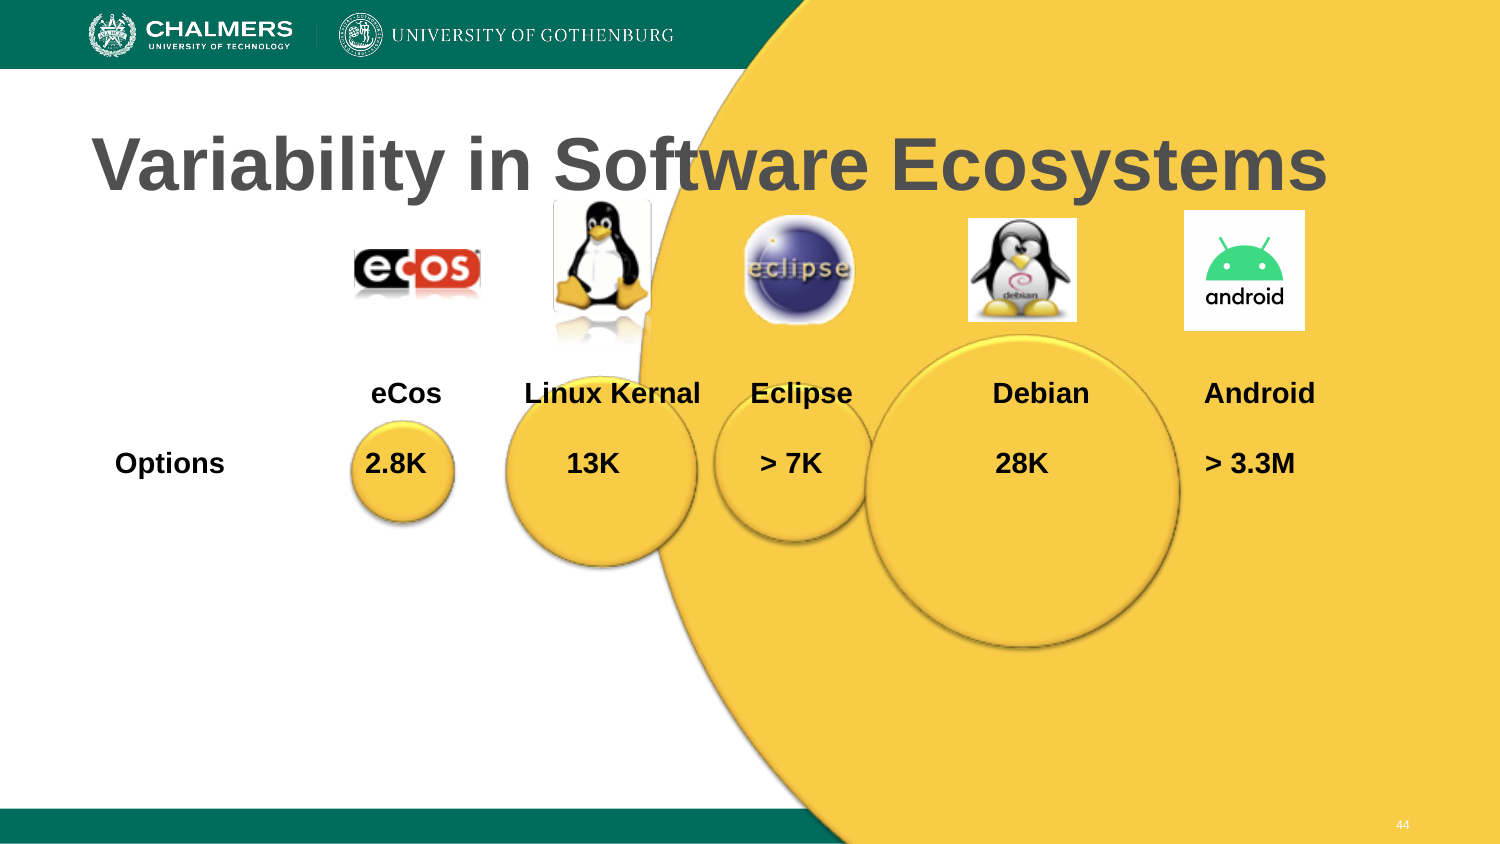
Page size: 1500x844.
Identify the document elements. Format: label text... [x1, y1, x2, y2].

picture [343, 415, 463, 535]
picture [64, 0, 1500, 844]
title Variability in Software Ecosystems [76, 100, 626, 211]
picture [352, 249, 482, 331]
text_box eCos Linux Kernal Eclipse Debian Android Options 2.8K 13K > 7K 28K > 3.3M [99, 359, 546, 416]
